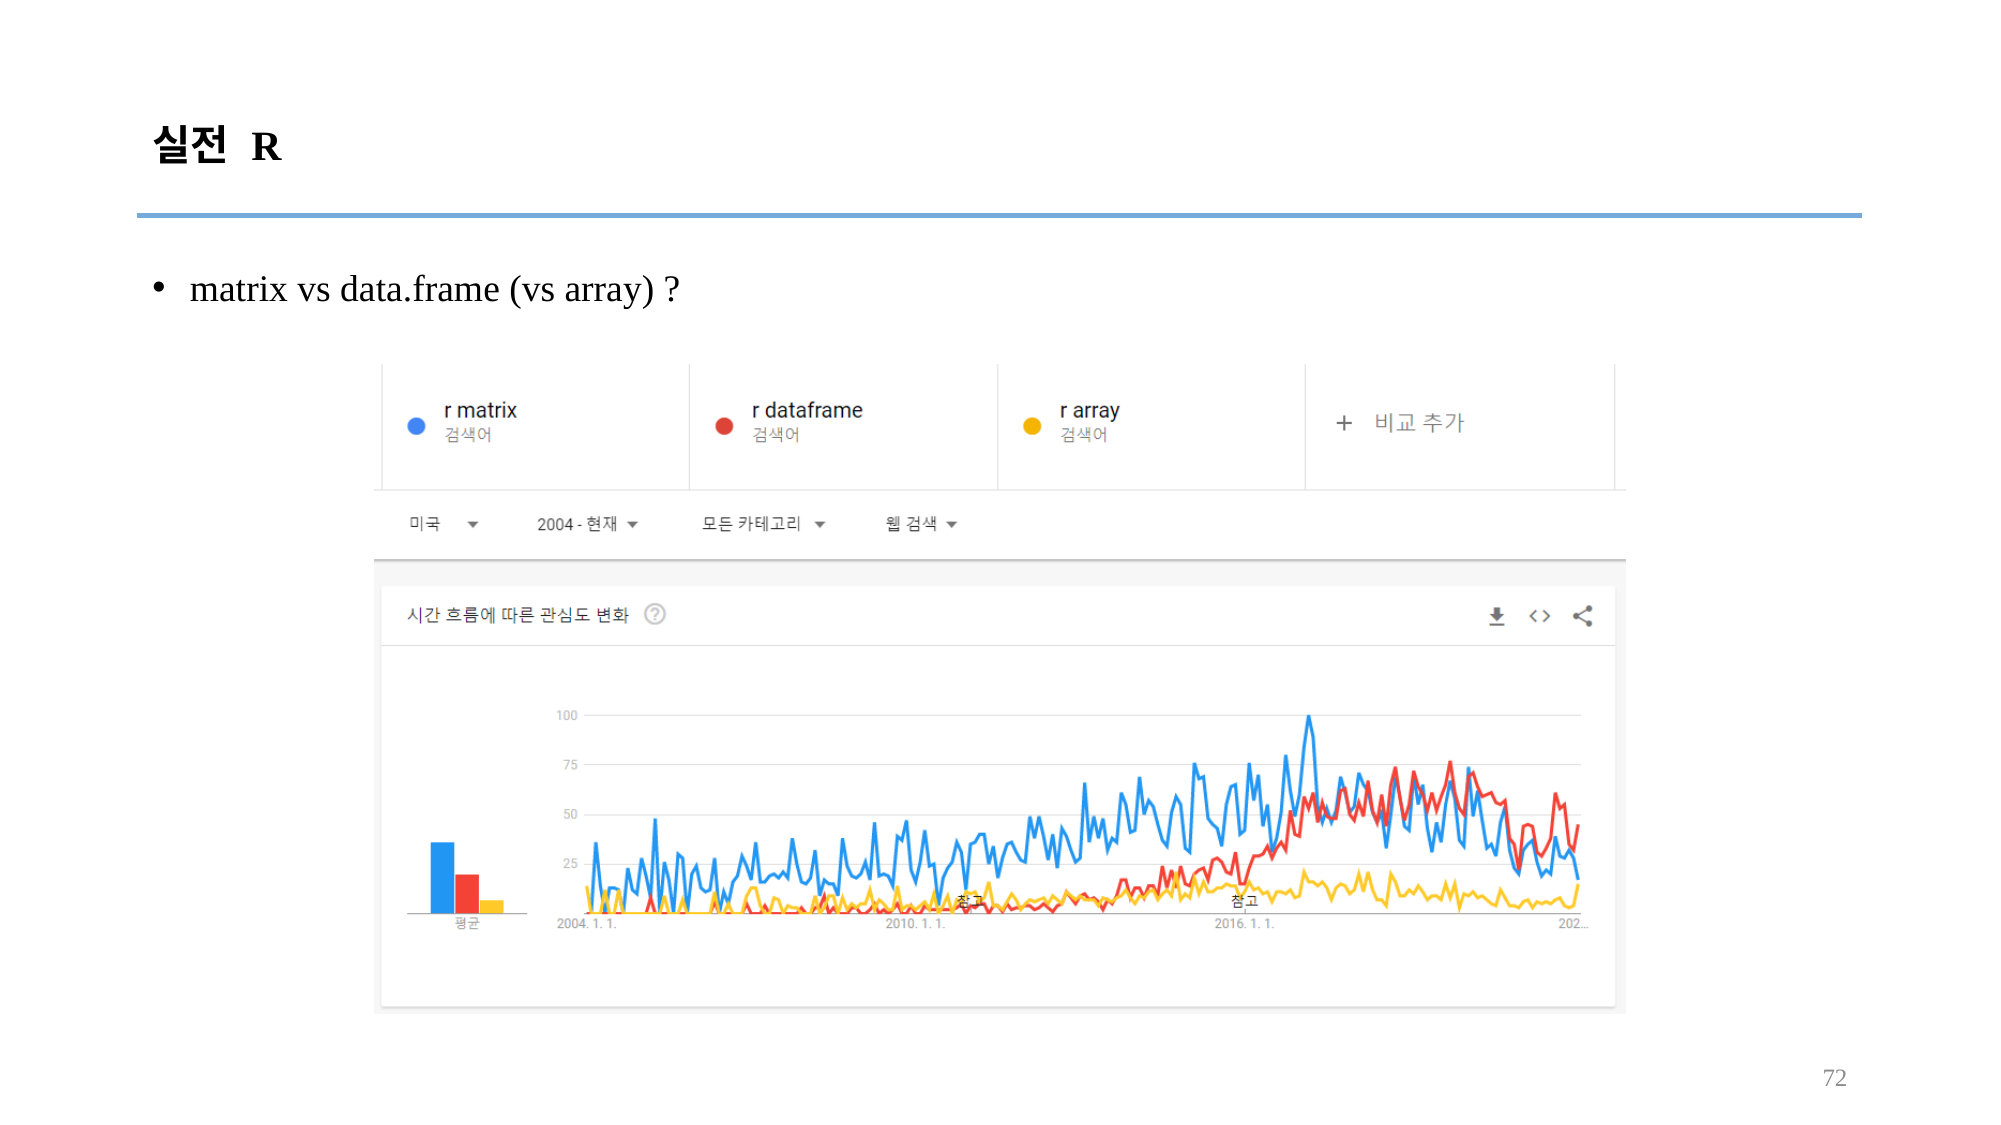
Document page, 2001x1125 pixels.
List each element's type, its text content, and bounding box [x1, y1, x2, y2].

slide_number 72 [1412, 1042, 1863, 1103]
list matrix vs data.frame (vs array) ? [137, 245, 1863, 1014]
picture [374, 364, 1626, 1014]
title 실전 R [137, 59, 1863, 216]
